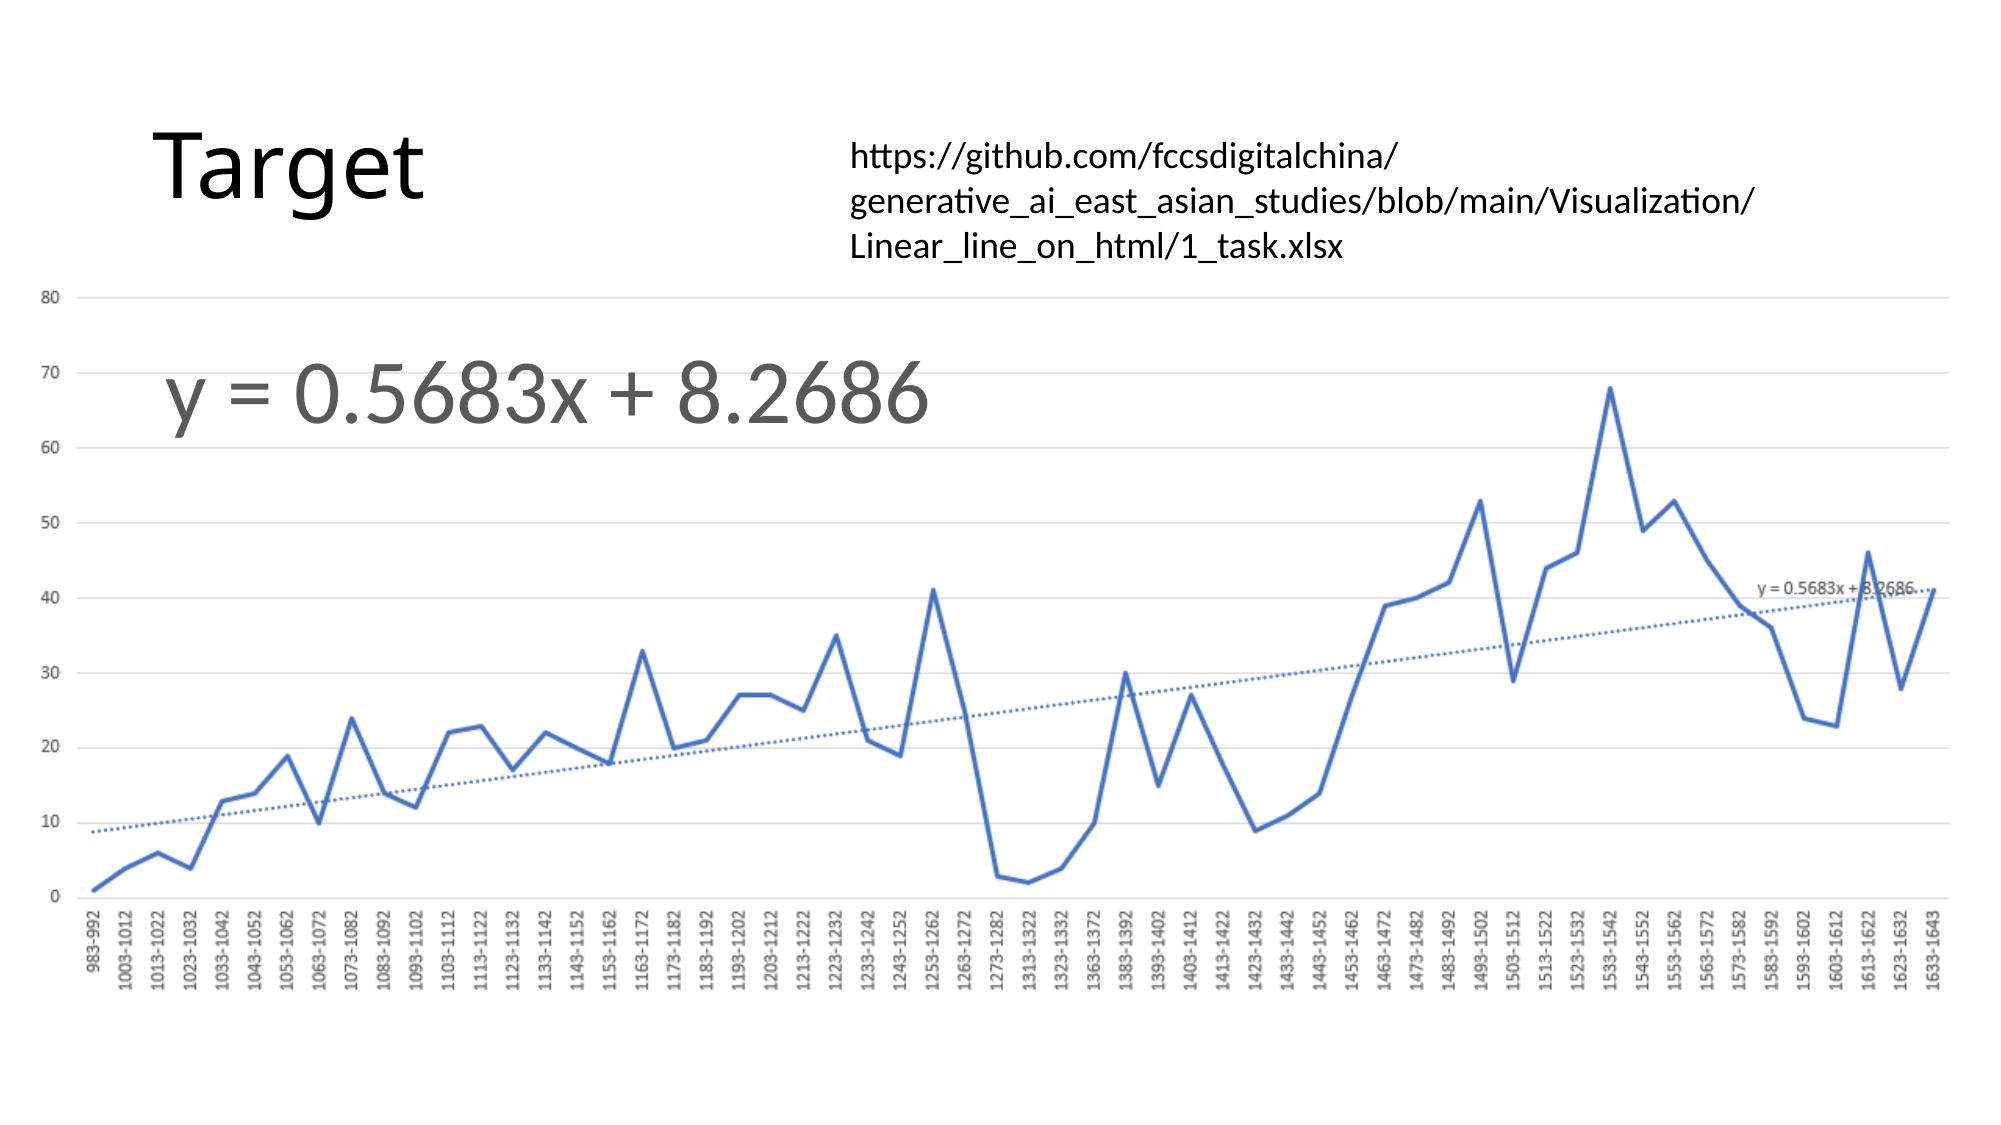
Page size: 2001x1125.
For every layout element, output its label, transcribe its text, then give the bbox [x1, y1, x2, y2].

picture [37, 277, 1963, 1001]
text_box https://github.com/fccsdigitalchina/generative_ai_east_asian_studies/blob/main/Visualization/Linear_line_on_html/1_task.xlsx [835, 124, 1852, 274]
title Target [137, 59, 1863, 277]
